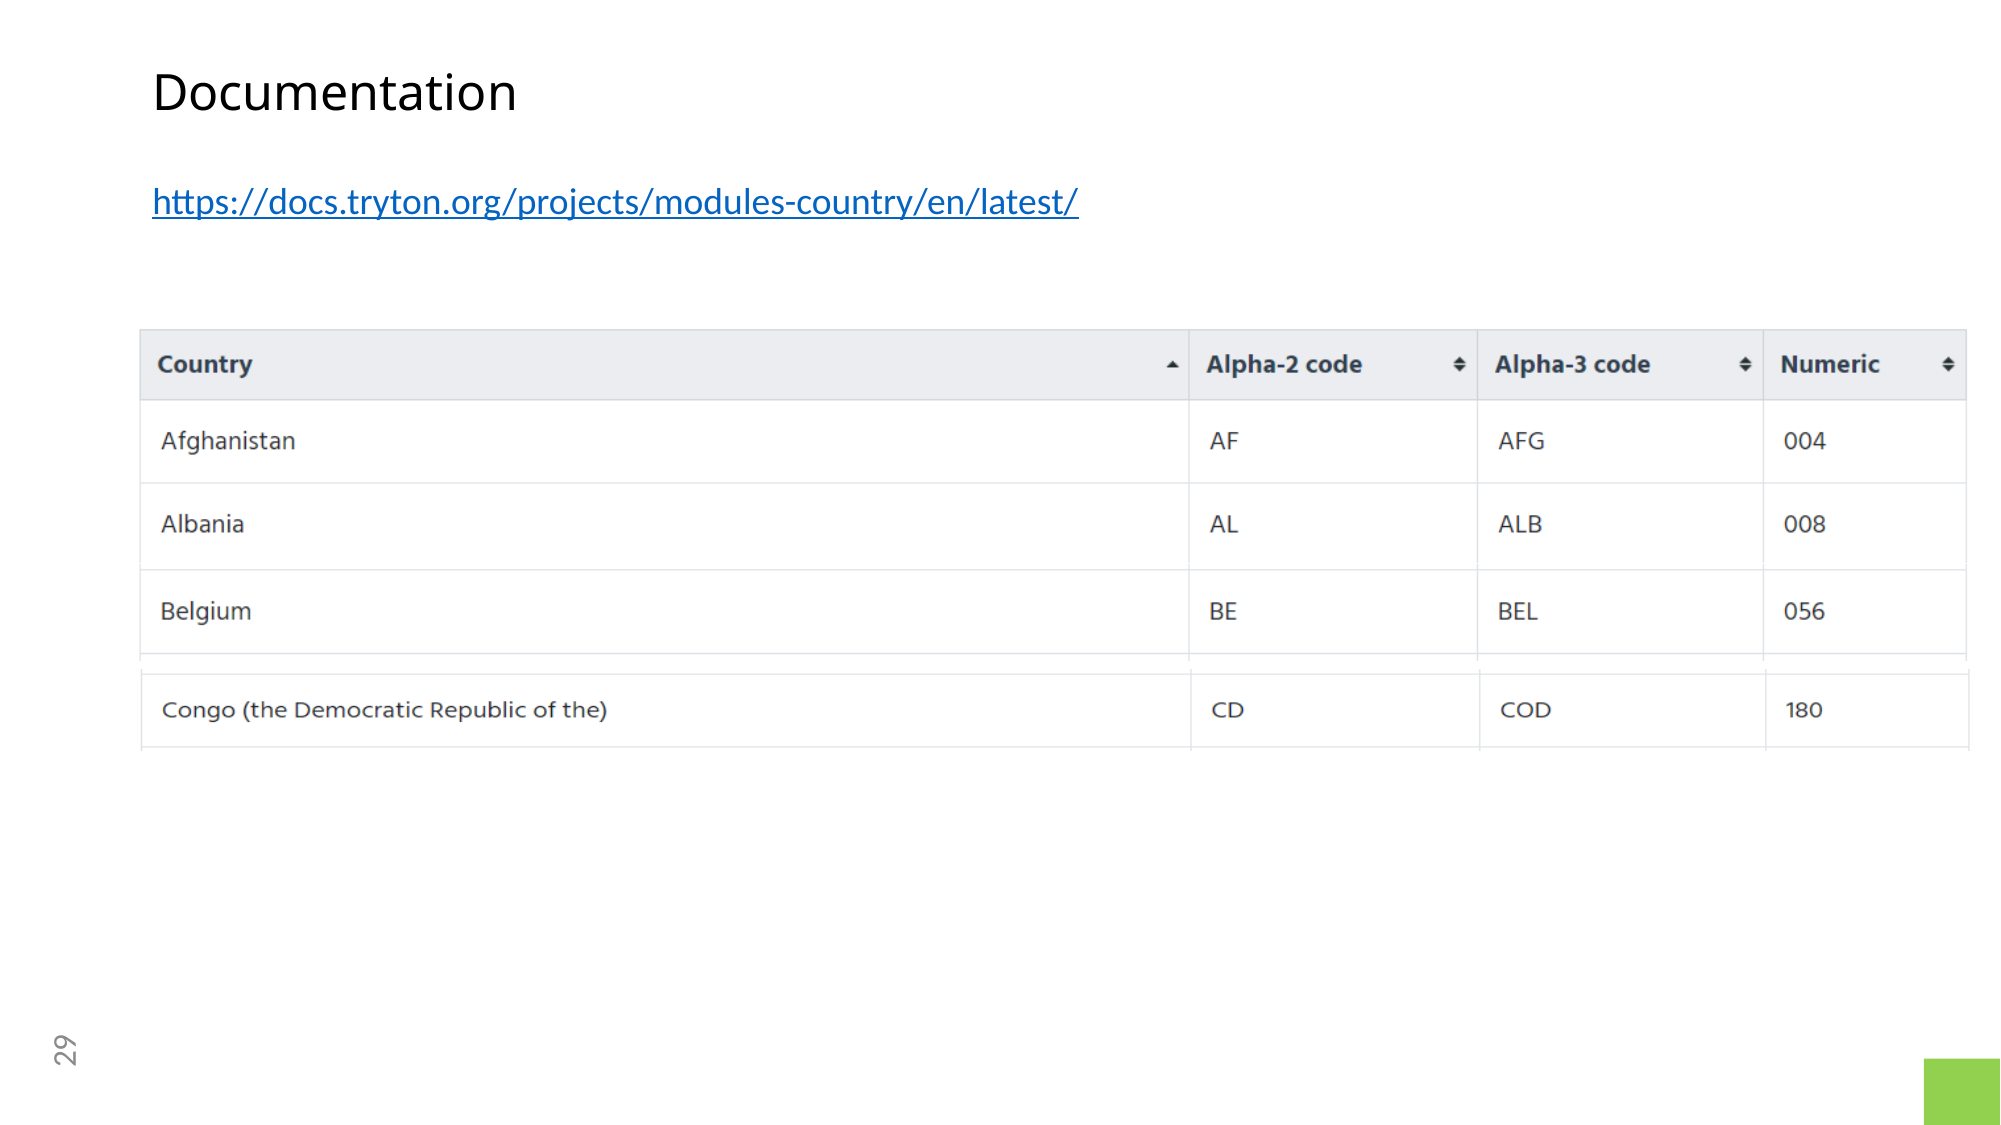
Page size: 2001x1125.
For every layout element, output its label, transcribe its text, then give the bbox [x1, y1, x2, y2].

title Documentation [137, 59, 1863, 136]
text_box https://docs.tryton.org/projects/modules-country/en/latest/ [137, 169, 1138, 229]
slide_number 29 [32, 995, 93, 1108]
picture [137, 669, 1975, 751]
picture [137, 564, 1975, 661]
text_box [1923, 1058, 2000, 1125]
picture [137, 324, 1975, 563]
